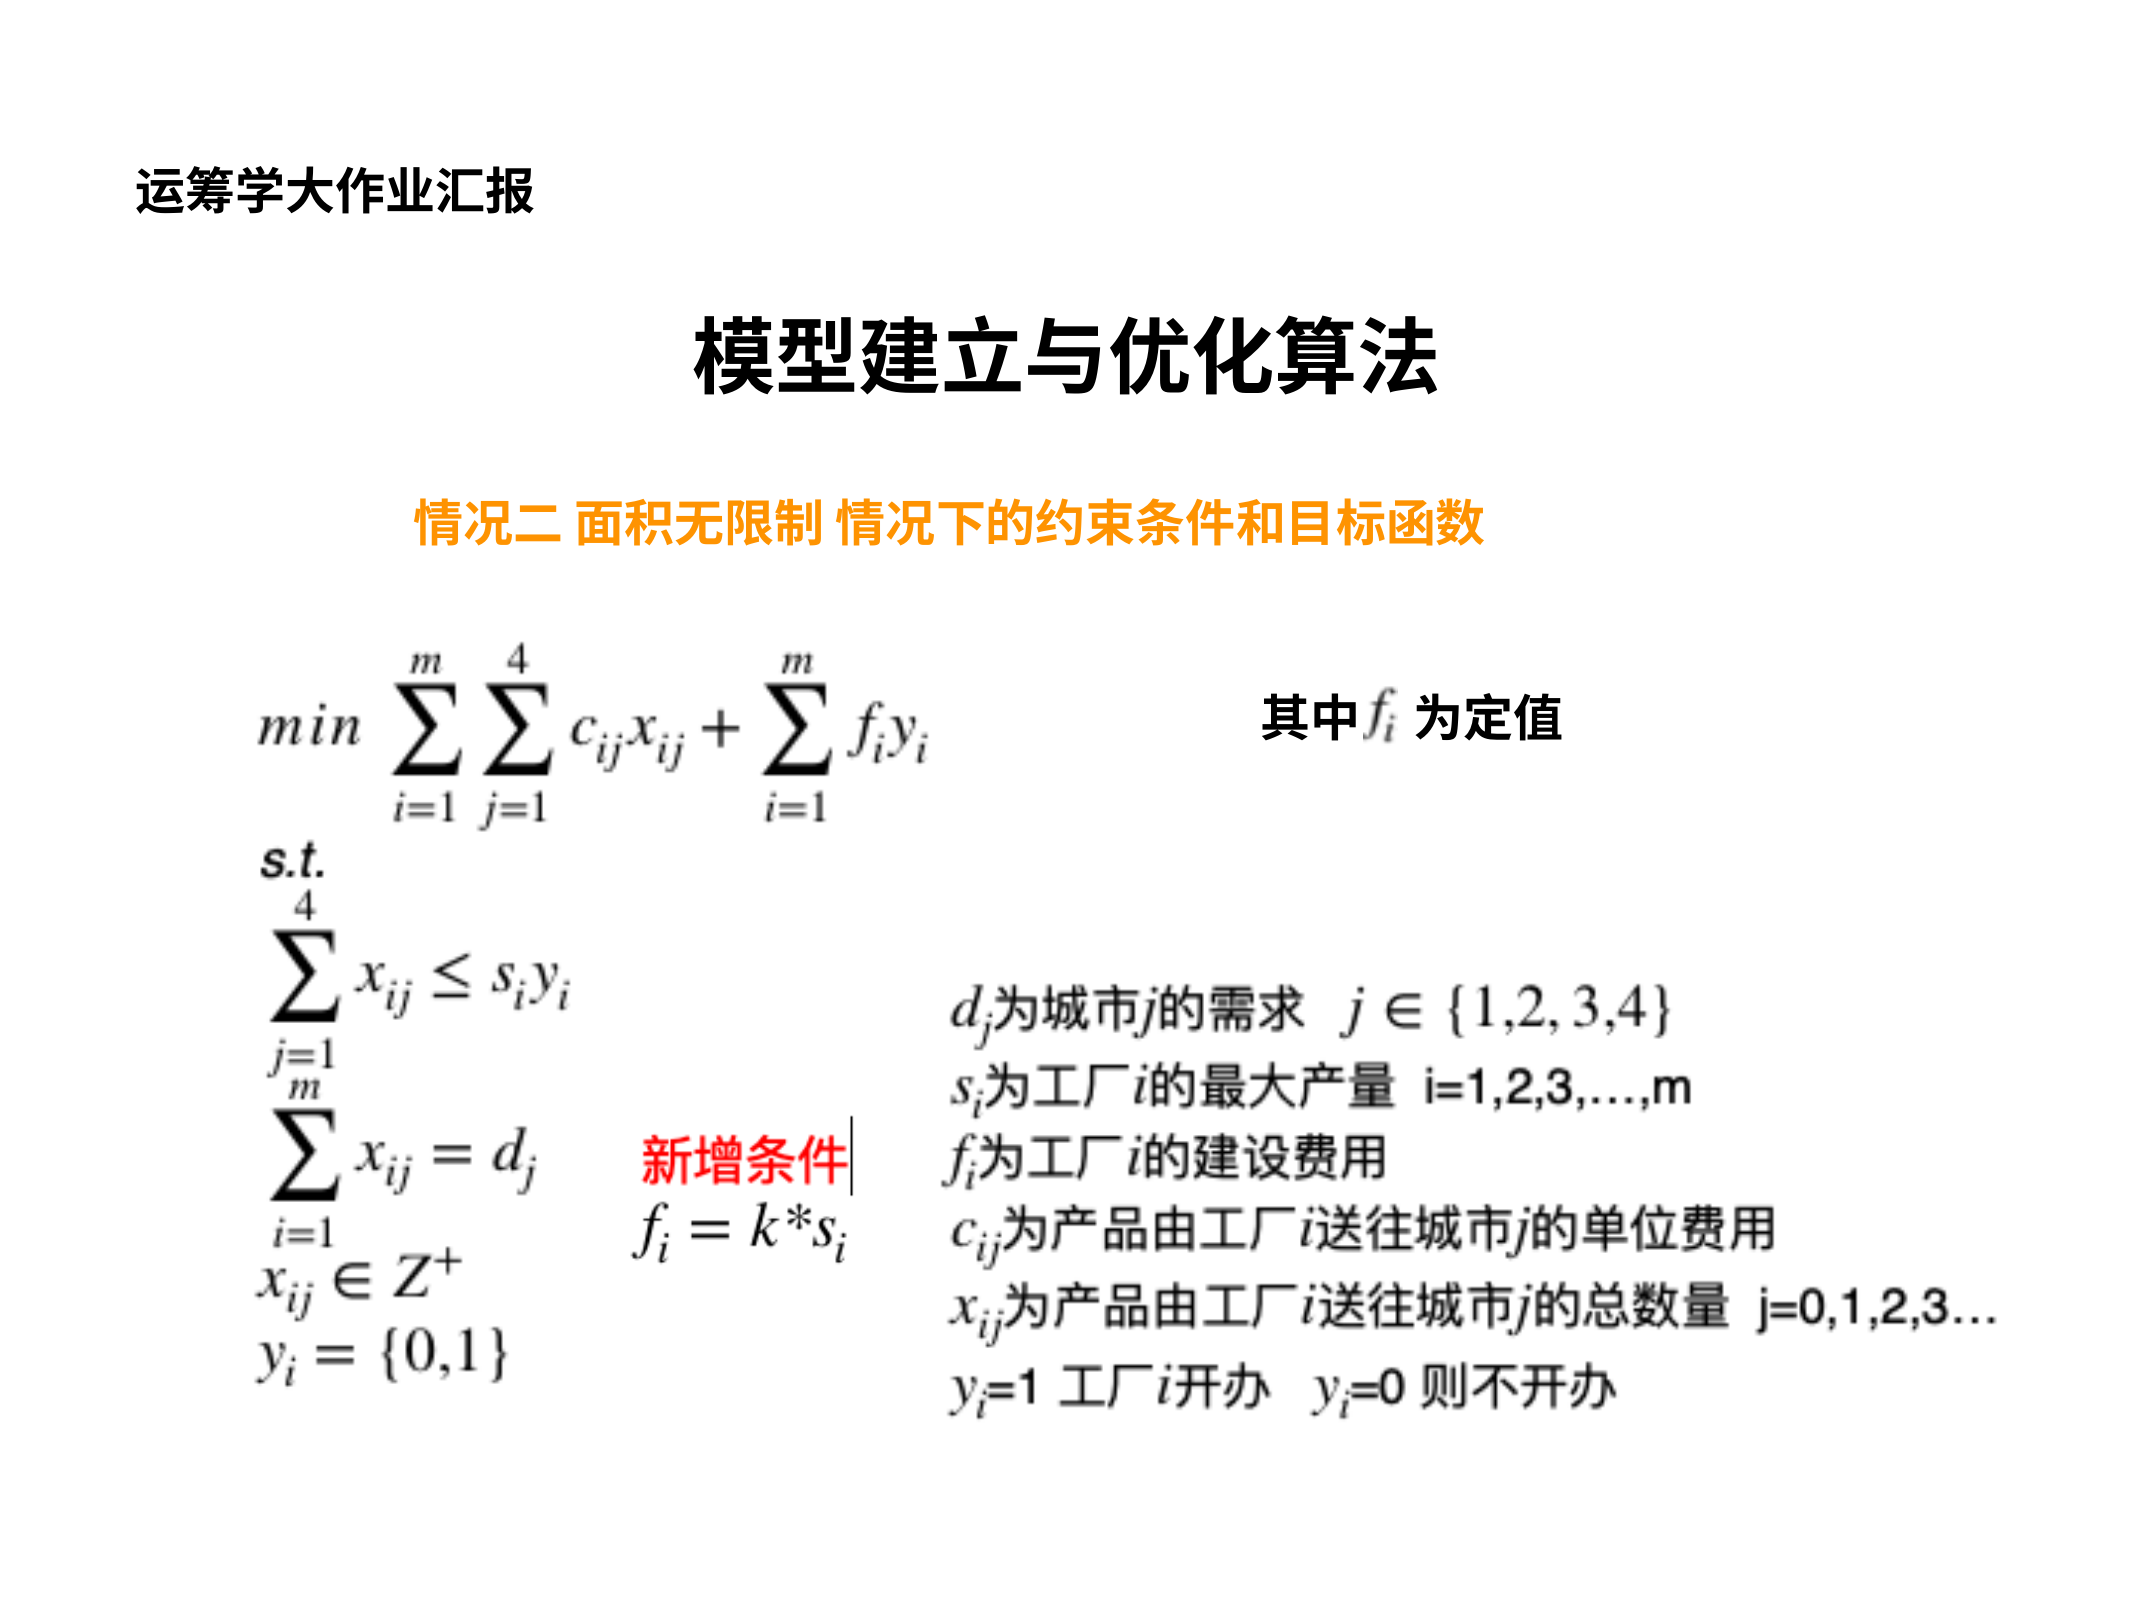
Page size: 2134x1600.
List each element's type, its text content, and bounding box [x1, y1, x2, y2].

text_box 情况二 面积无限制 情况下的约束条件和目标函数 [405, 483, 1495, 561]
picture [185, 622, 2101, 1453]
text_box 模型建立与优化算法 [683, 295, 1450, 413]
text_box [1250, 673, 1574, 760]
text_box 运筹学大作业汇报 [126, 151, 544, 228]
